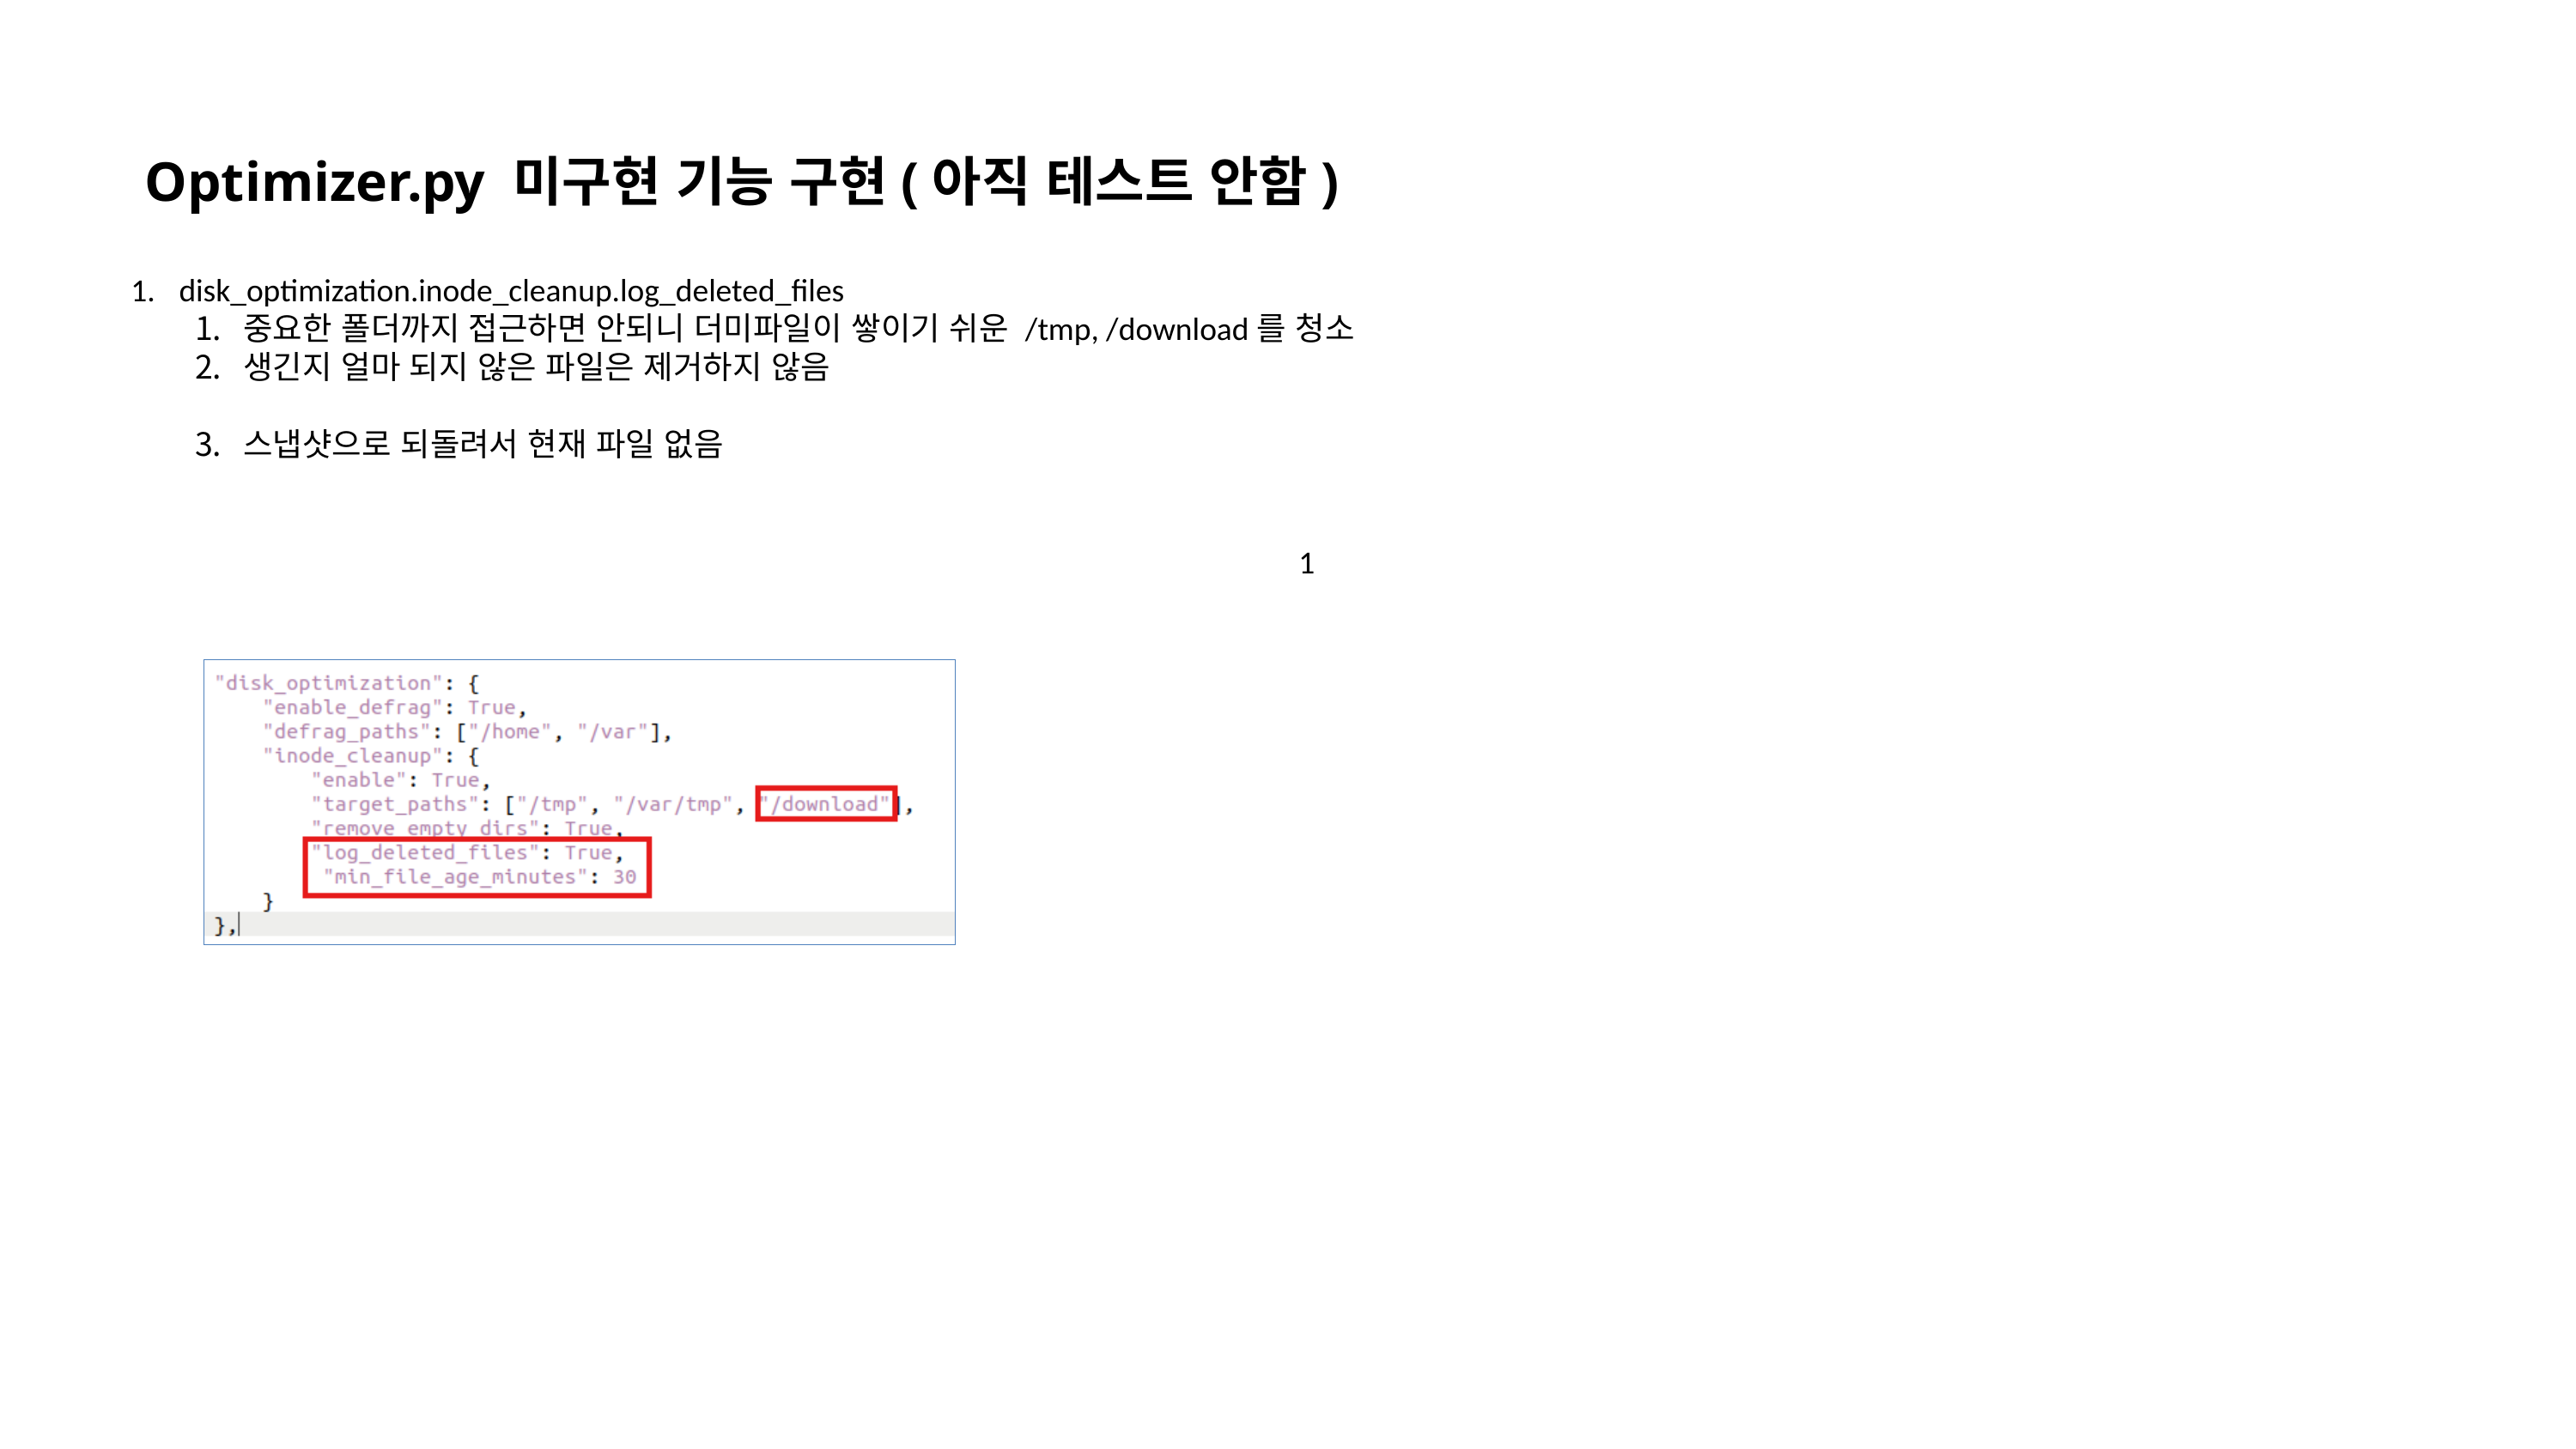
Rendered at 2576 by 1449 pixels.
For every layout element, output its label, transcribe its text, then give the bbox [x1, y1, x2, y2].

text_box disk_optimization.inode_cleanup.log_deleted_files 중요한 폴더까지 접근하면 안되니 더미파일이 쌓이기 쉬운 /tmp, /download를 청소 생긴지 얼마 되지 않은 파일은 제거하지 않음 스냅샷으로 되돌려서 현재 파일 없음 [118, 263, 2394, 469]
picture [204, 659, 956, 945]
text_box 1 [1285, 535, 2295, 587]
text_box Optimizer.py 미구현 기능 구현(아직 테스트 안함) [144, 136, 1438, 212]
